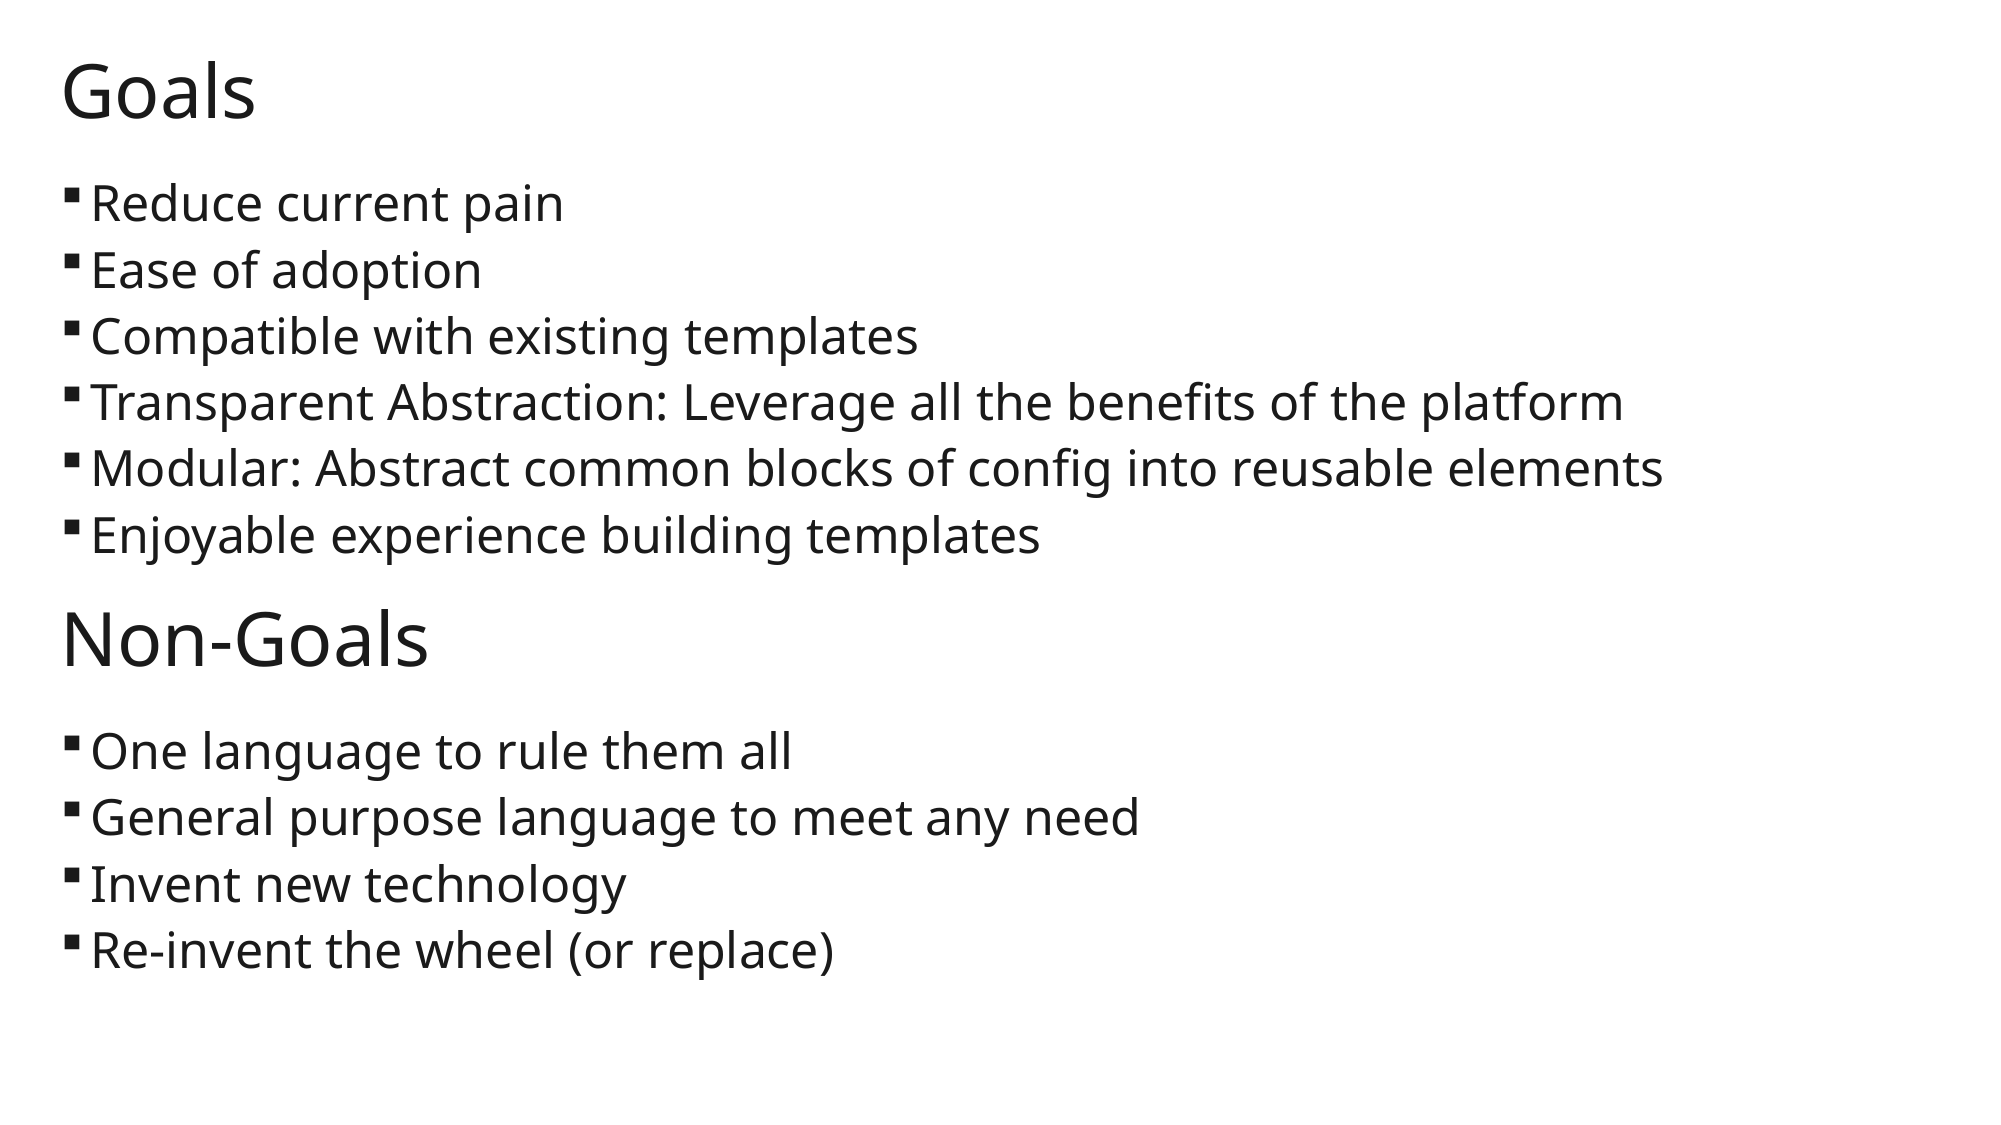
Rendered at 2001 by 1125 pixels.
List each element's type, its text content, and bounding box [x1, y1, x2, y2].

text_box Goals [45, 36, 820, 142]
text_box Non-Goals [45, 637, 820, 689]
text_box Reduce current pain Ease of adoption Compatible with existing templates Transparent Abstraction: Leverage all the benefits of the platform Modular: Abstract common blocks of config into reusable elements Enjoyable experience building templates [45, 164, 1727, 637]
text_box One language to rule them all General purpose language to meet any need Invent new technology Re-invent the wheel (or replace) [45, 712, 1727, 986]
